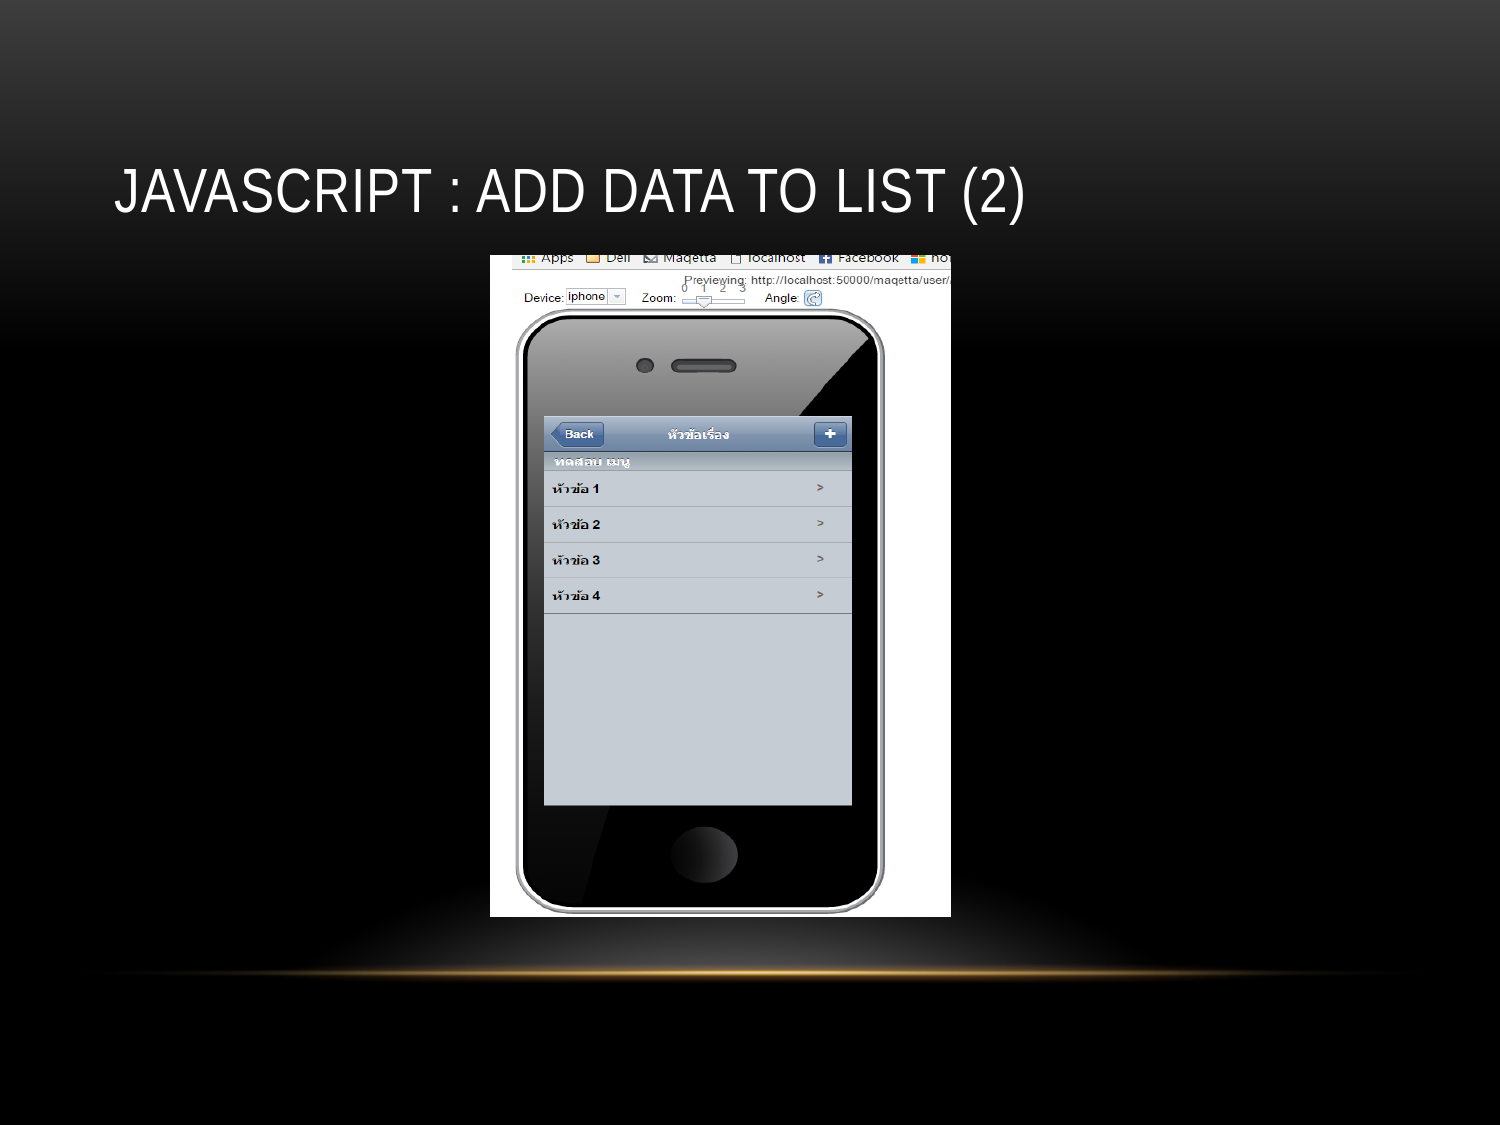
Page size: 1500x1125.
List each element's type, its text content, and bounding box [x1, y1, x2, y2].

title Javascript : add data to list (2) [99, 45, 1400, 233]
picture [0, 0, 1500, 1125]
